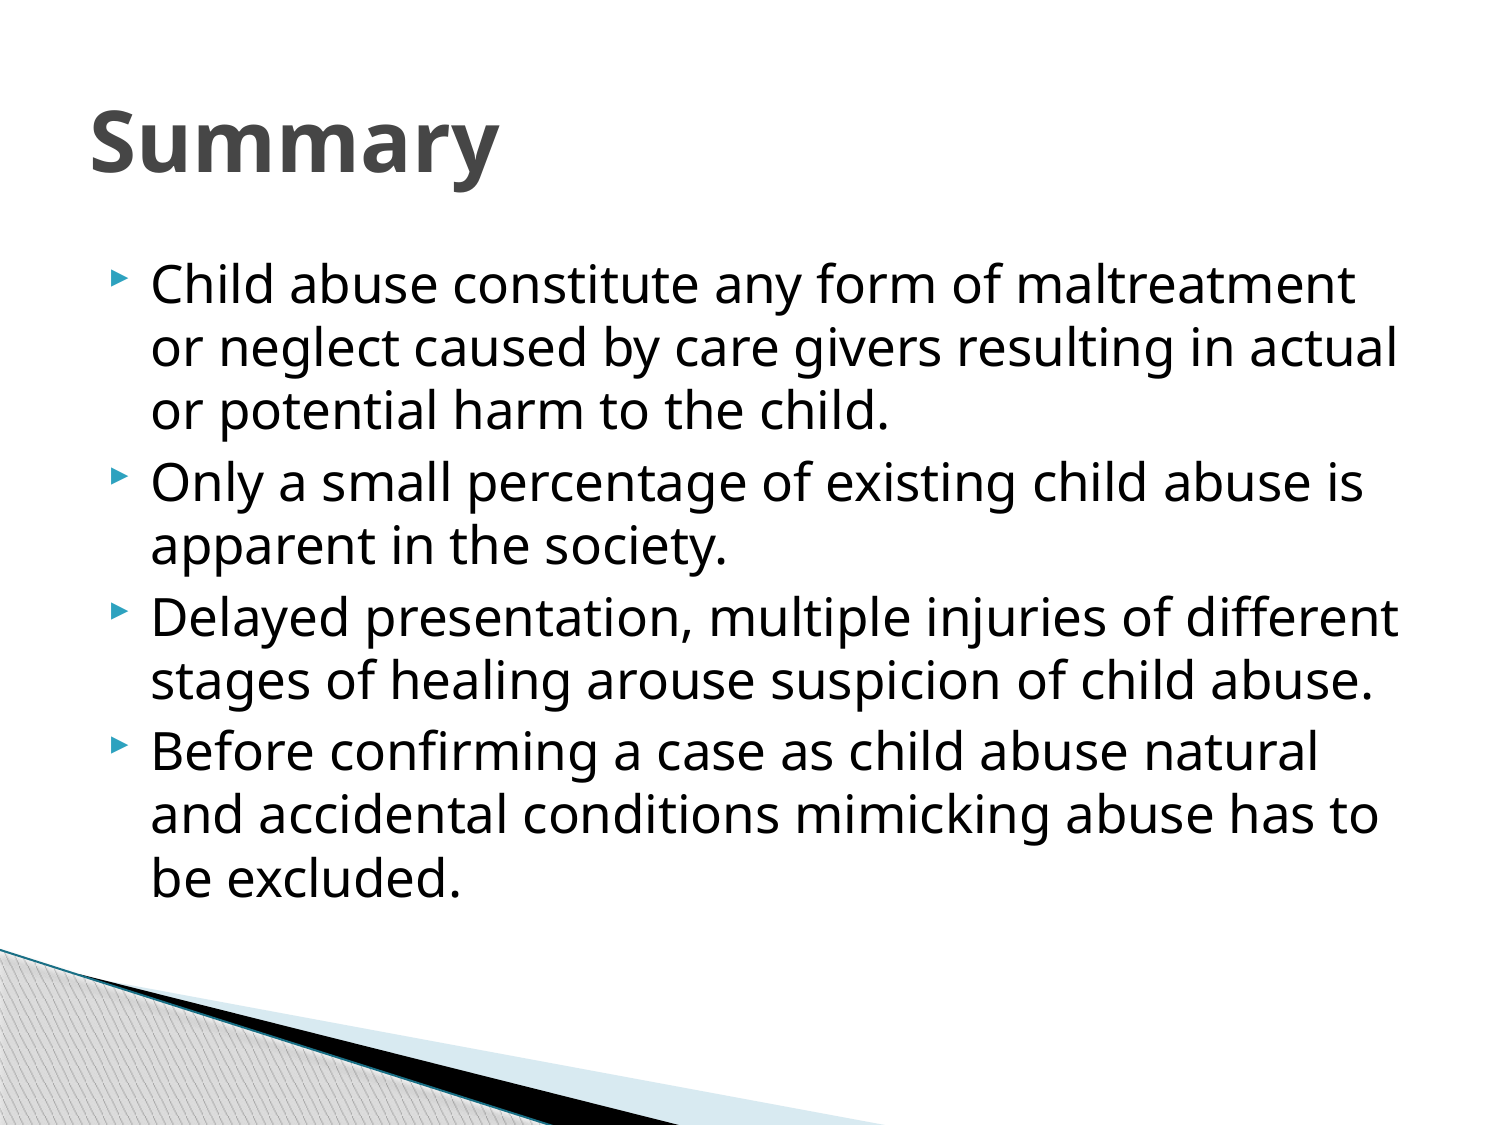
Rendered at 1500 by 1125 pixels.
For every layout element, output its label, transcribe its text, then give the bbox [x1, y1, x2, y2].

list Child abuse constitute any form of maltreatment or neglect caused by care givers resulting in actual or potential harm to the child. Only a small percentage of existing child abuse is apparent in the society. Delayed presentation, multiple injuries of different stages of healing arouse suspicion of child abuse. Before confirming a case as child abuse natural and accidental conditions mimicking abuse has to be excluded. [75, 243, 1425, 986]
title Summary [75, 45, 1425, 233]
